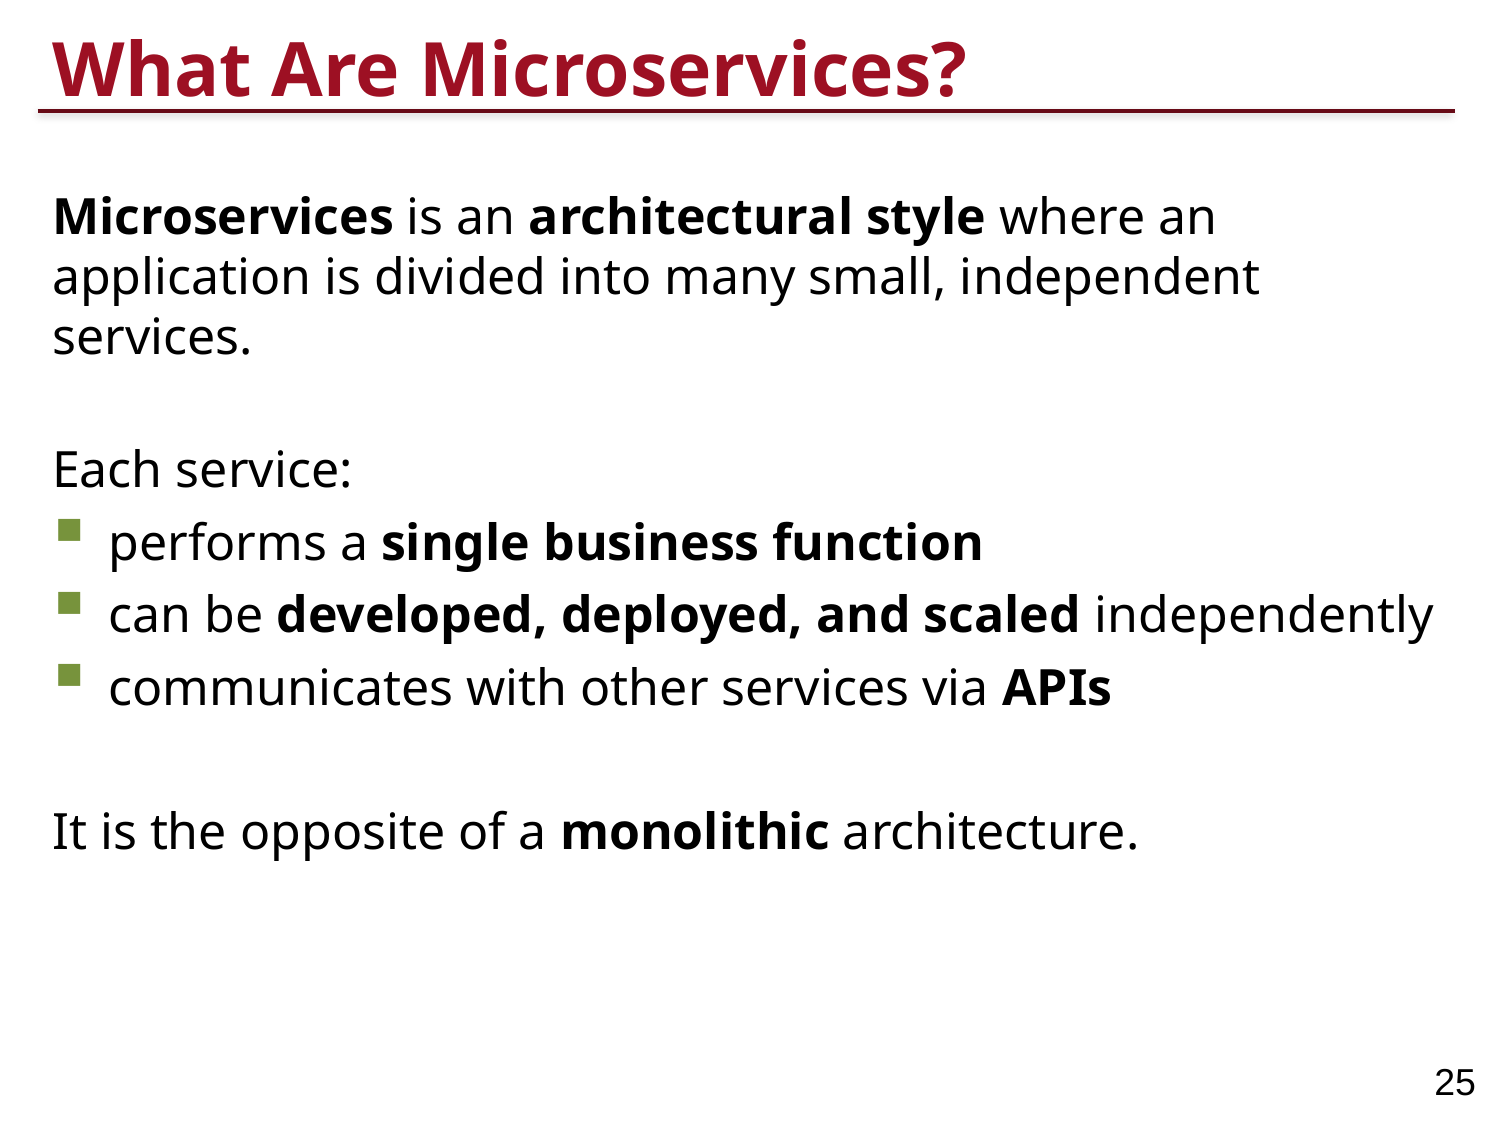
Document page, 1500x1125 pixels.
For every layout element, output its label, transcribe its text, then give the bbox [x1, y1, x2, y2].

title What Are Microservices? [37, 13, 1455, 120]
slide_number 25 [1419, 1050, 1500, 1125]
list Microservices is an architectural style where an application is divided into many small, independent services. Each service: performs a single business function can be developed, deployed, and scaled independently communicates with other services via APIs It is the opposite of a monolithic architecture. [37, 177, 1455, 778]
